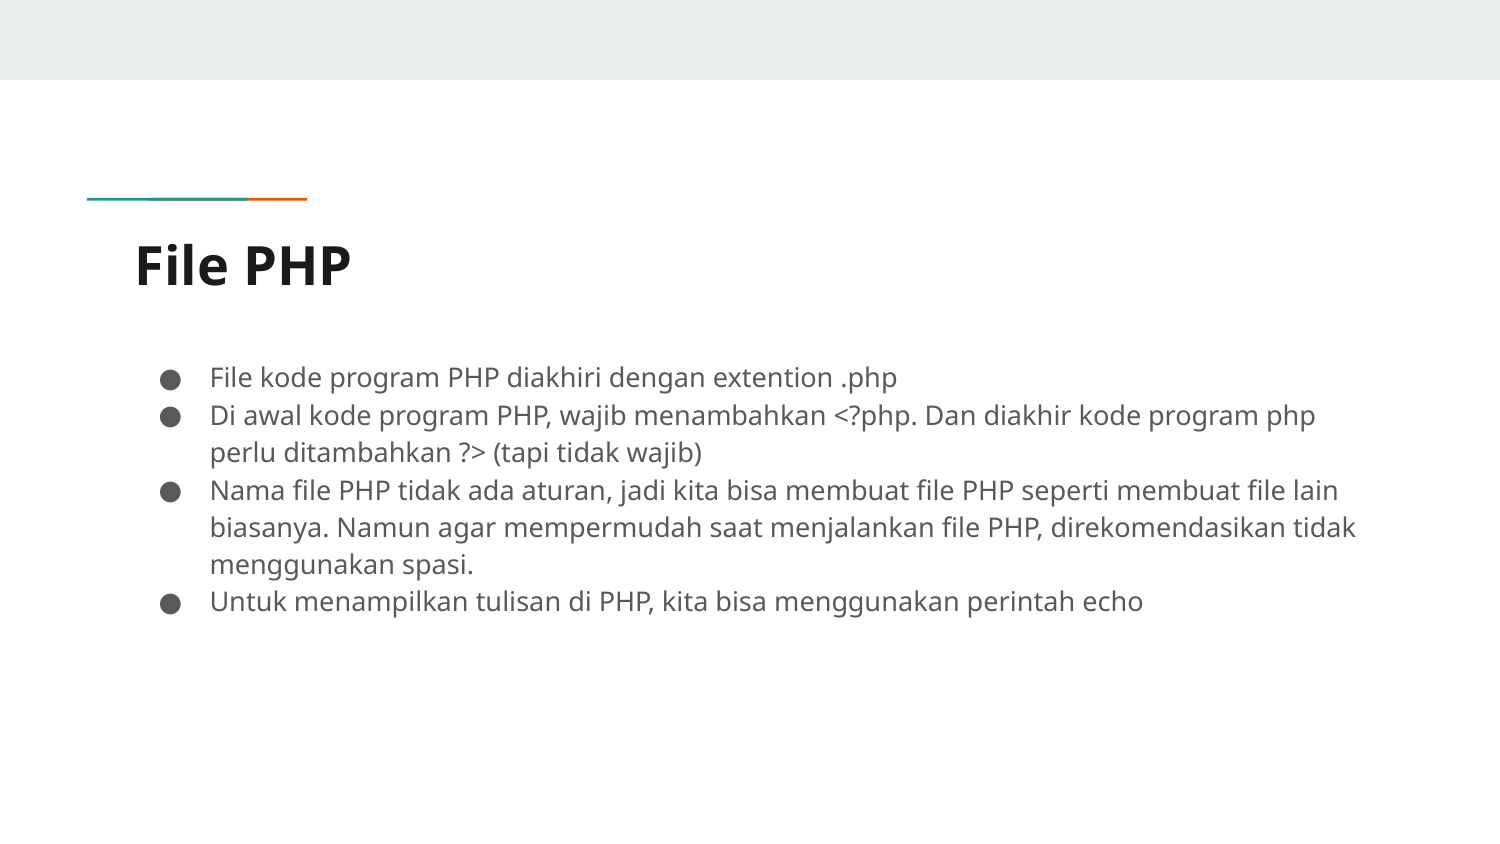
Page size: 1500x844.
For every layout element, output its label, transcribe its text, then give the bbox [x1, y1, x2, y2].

list File kode program PHP diakhiri dengan extention .php Di awal kode program PHP, wajib menambahkan <?php. Dan diakhir kode program php perlu ditambahkan ?> (tapi tidak wajib) Nama file PHP tidak ada aturan, jadi kita bisa membuat file PHP seperti membuat file lain biasanya. Namun agar mempermudah saat menjalankan file PHP, direkomendasikan tidak menggunakan spasi. Untuk menampilkan tulisan di PHP, kita bisa menggunakan perintah echo [119, 341, 1381, 712]
title File PHP [119, 216, 1381, 305]
